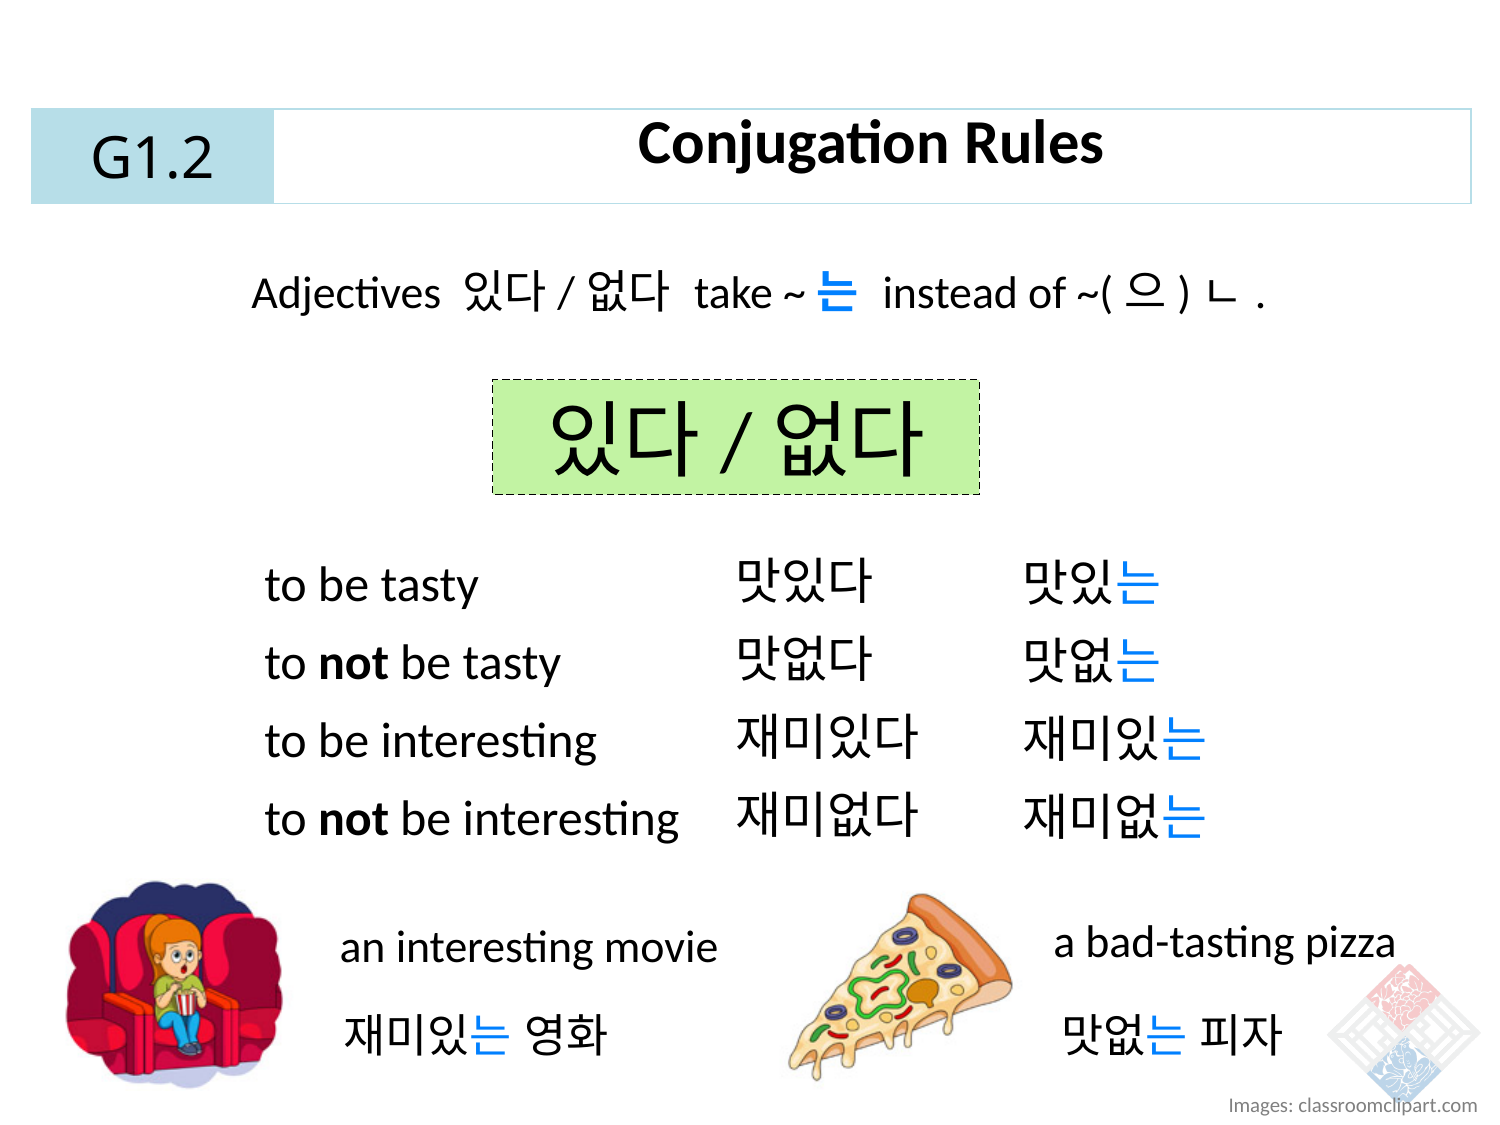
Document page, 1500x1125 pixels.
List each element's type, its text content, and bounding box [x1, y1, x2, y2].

text_box to be tasty to not be tasty to be interesting to not be interesting [249, 526, 695, 853]
text_box 맛있는 맛없는 재미있는 재미없는 [1008, 526, 1222, 853]
picture [757, 858, 1047, 1091]
text_box 있다/없다 [492, 379, 980, 495]
text_box 맛있다 맛없다 재미있다 재미없다 [720, 524, 935, 851]
text_box 맛없는 피자 [1052, 998, 1299, 1069]
text_box an interesting movie [326, 909, 734, 980]
table_header G1.2 [32, 110, 272, 203]
picture [30, 878, 322, 1091]
text_box 재미있는 영화 [328, 999, 624, 1070]
table_header Conjugation Rules [274, 110, 1470, 203]
text_box Adjectives 있다/없다 take ~는 instead of ~(으)ㄴ. [236, 255, 1282, 326]
text_box Images: classroomclipart.com [1213, 1084, 1493, 1125]
text_box a bad-tasting pizza [1052, 904, 1412, 974]
